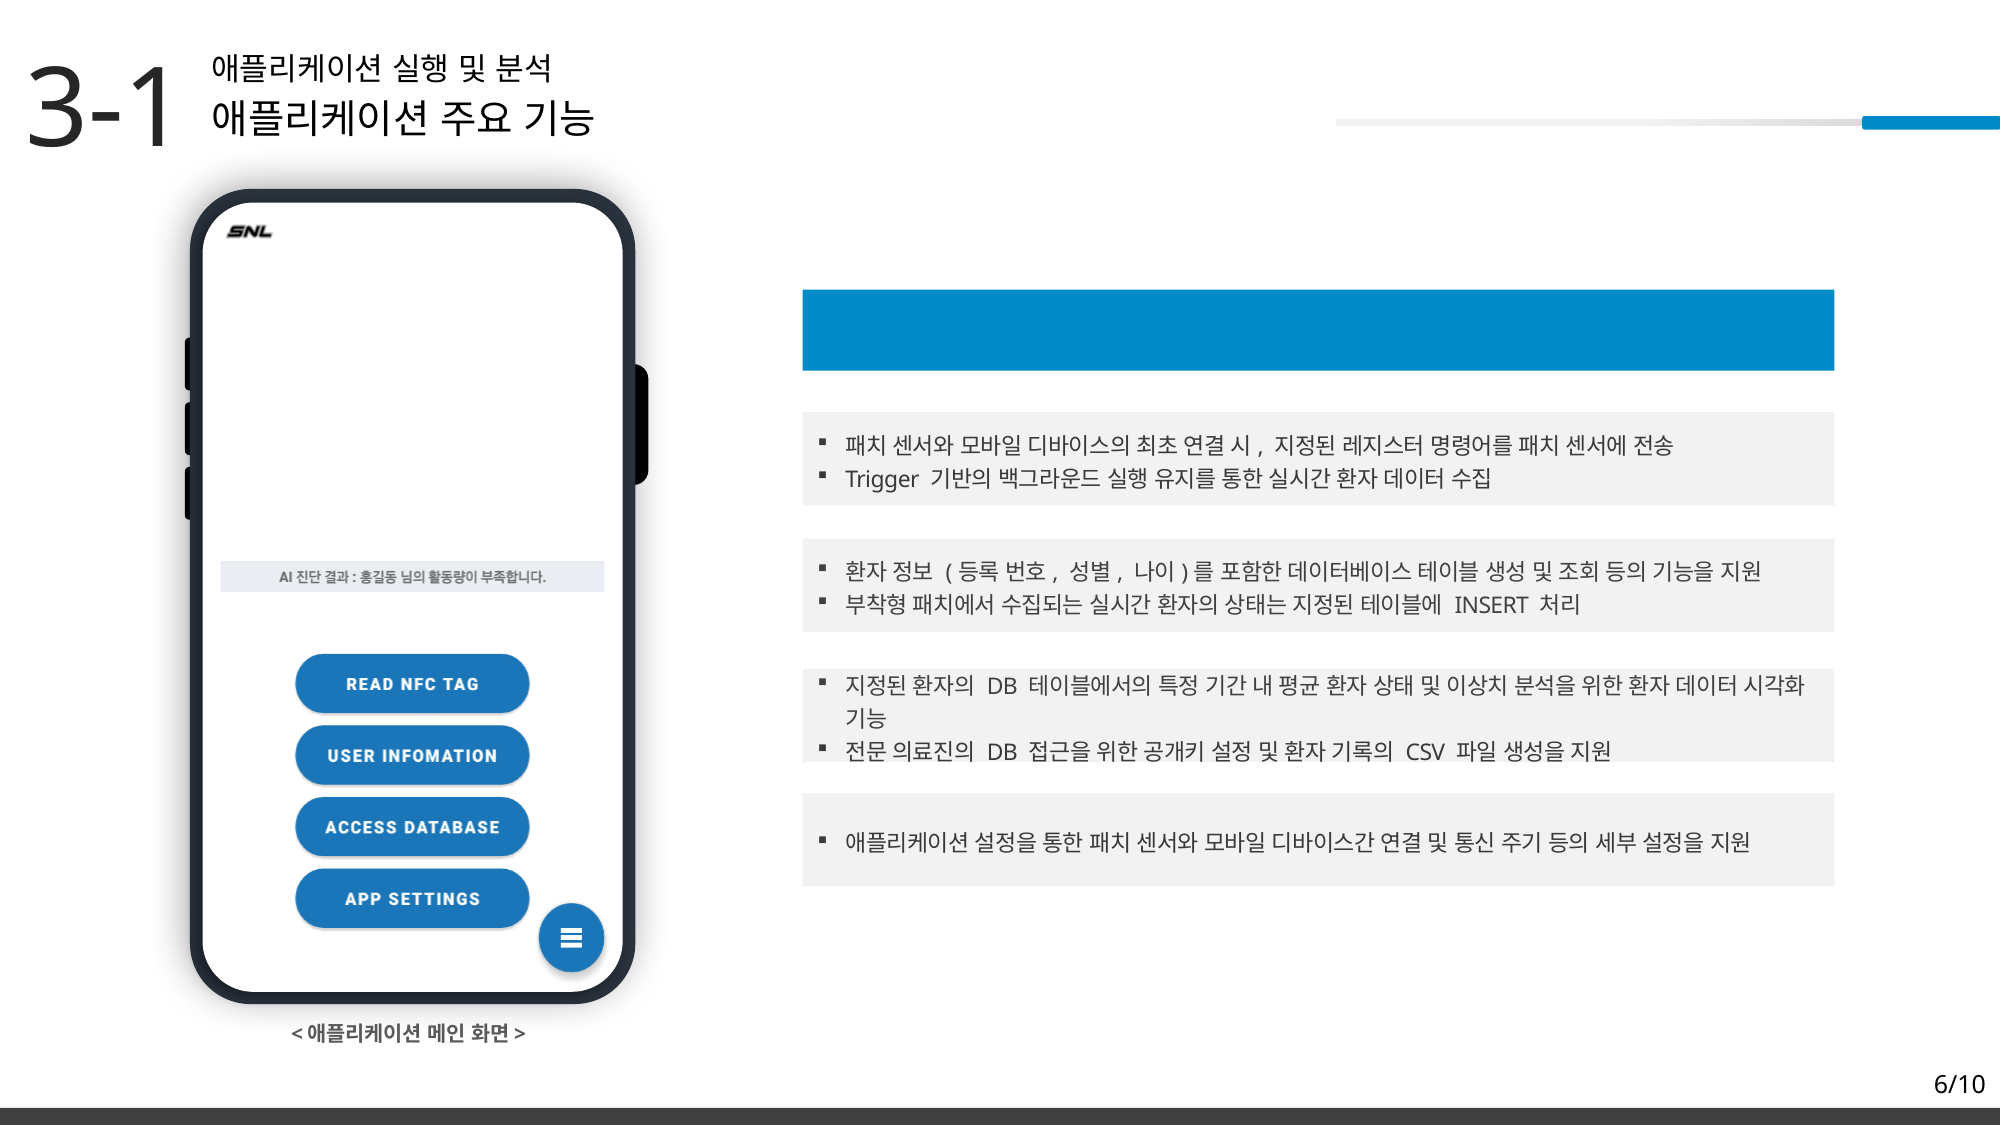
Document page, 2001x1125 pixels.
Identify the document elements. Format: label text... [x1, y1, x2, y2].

text_box 6/10 [1903, 1060, 2000, 1107]
text_box <애플리케이션 메인 화면> [190, 1008, 627, 1053]
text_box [802, 289, 1835, 887]
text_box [184, 188, 649, 1005]
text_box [6, 2, 611, 163]
text_box [0, 1107, 2000, 1125]
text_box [1336, 116, 2000, 130]
